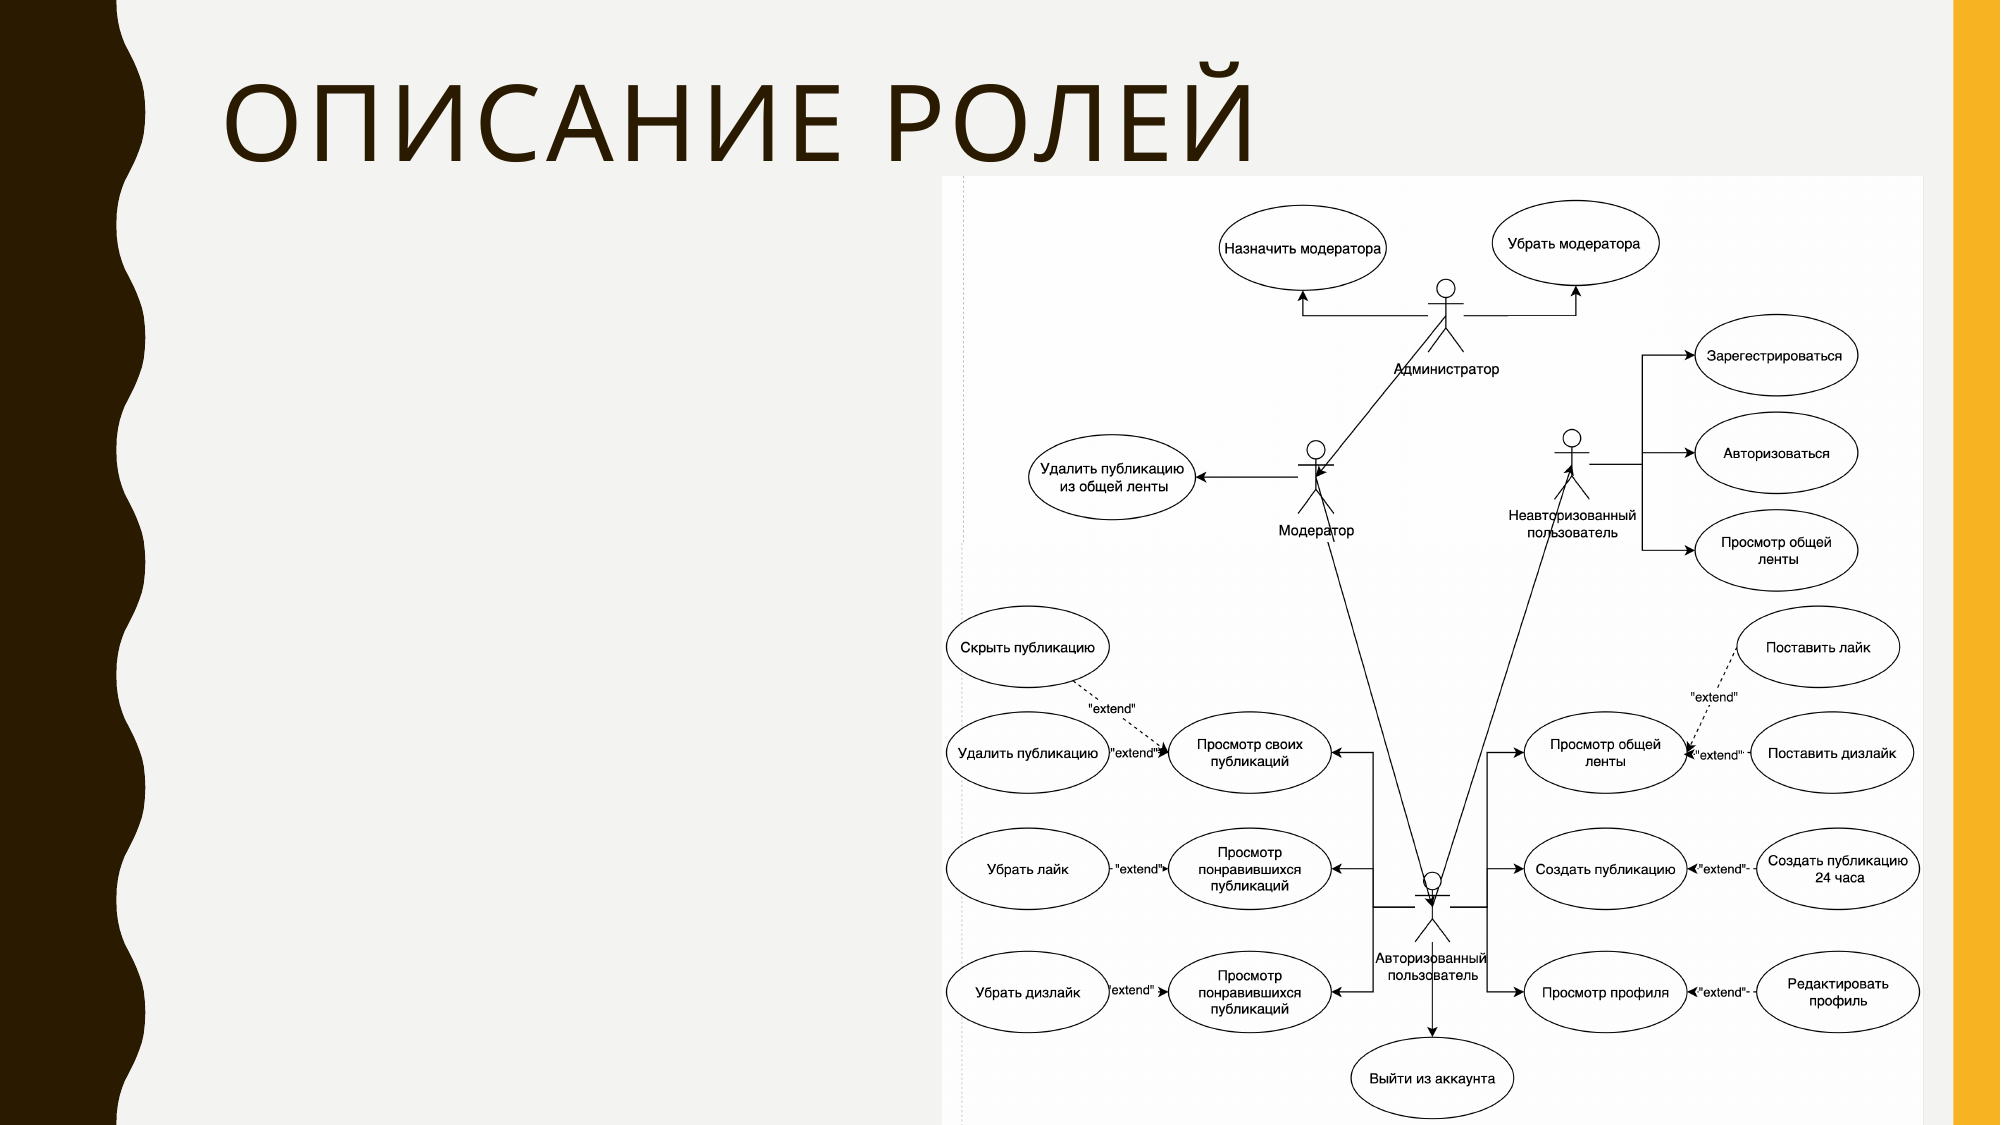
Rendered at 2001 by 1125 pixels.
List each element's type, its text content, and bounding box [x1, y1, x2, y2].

title Описание ролей [205, 62, 1875, 308]
picture [942, 176, 1924, 1125]
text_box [943, 176, 1666, 542]
